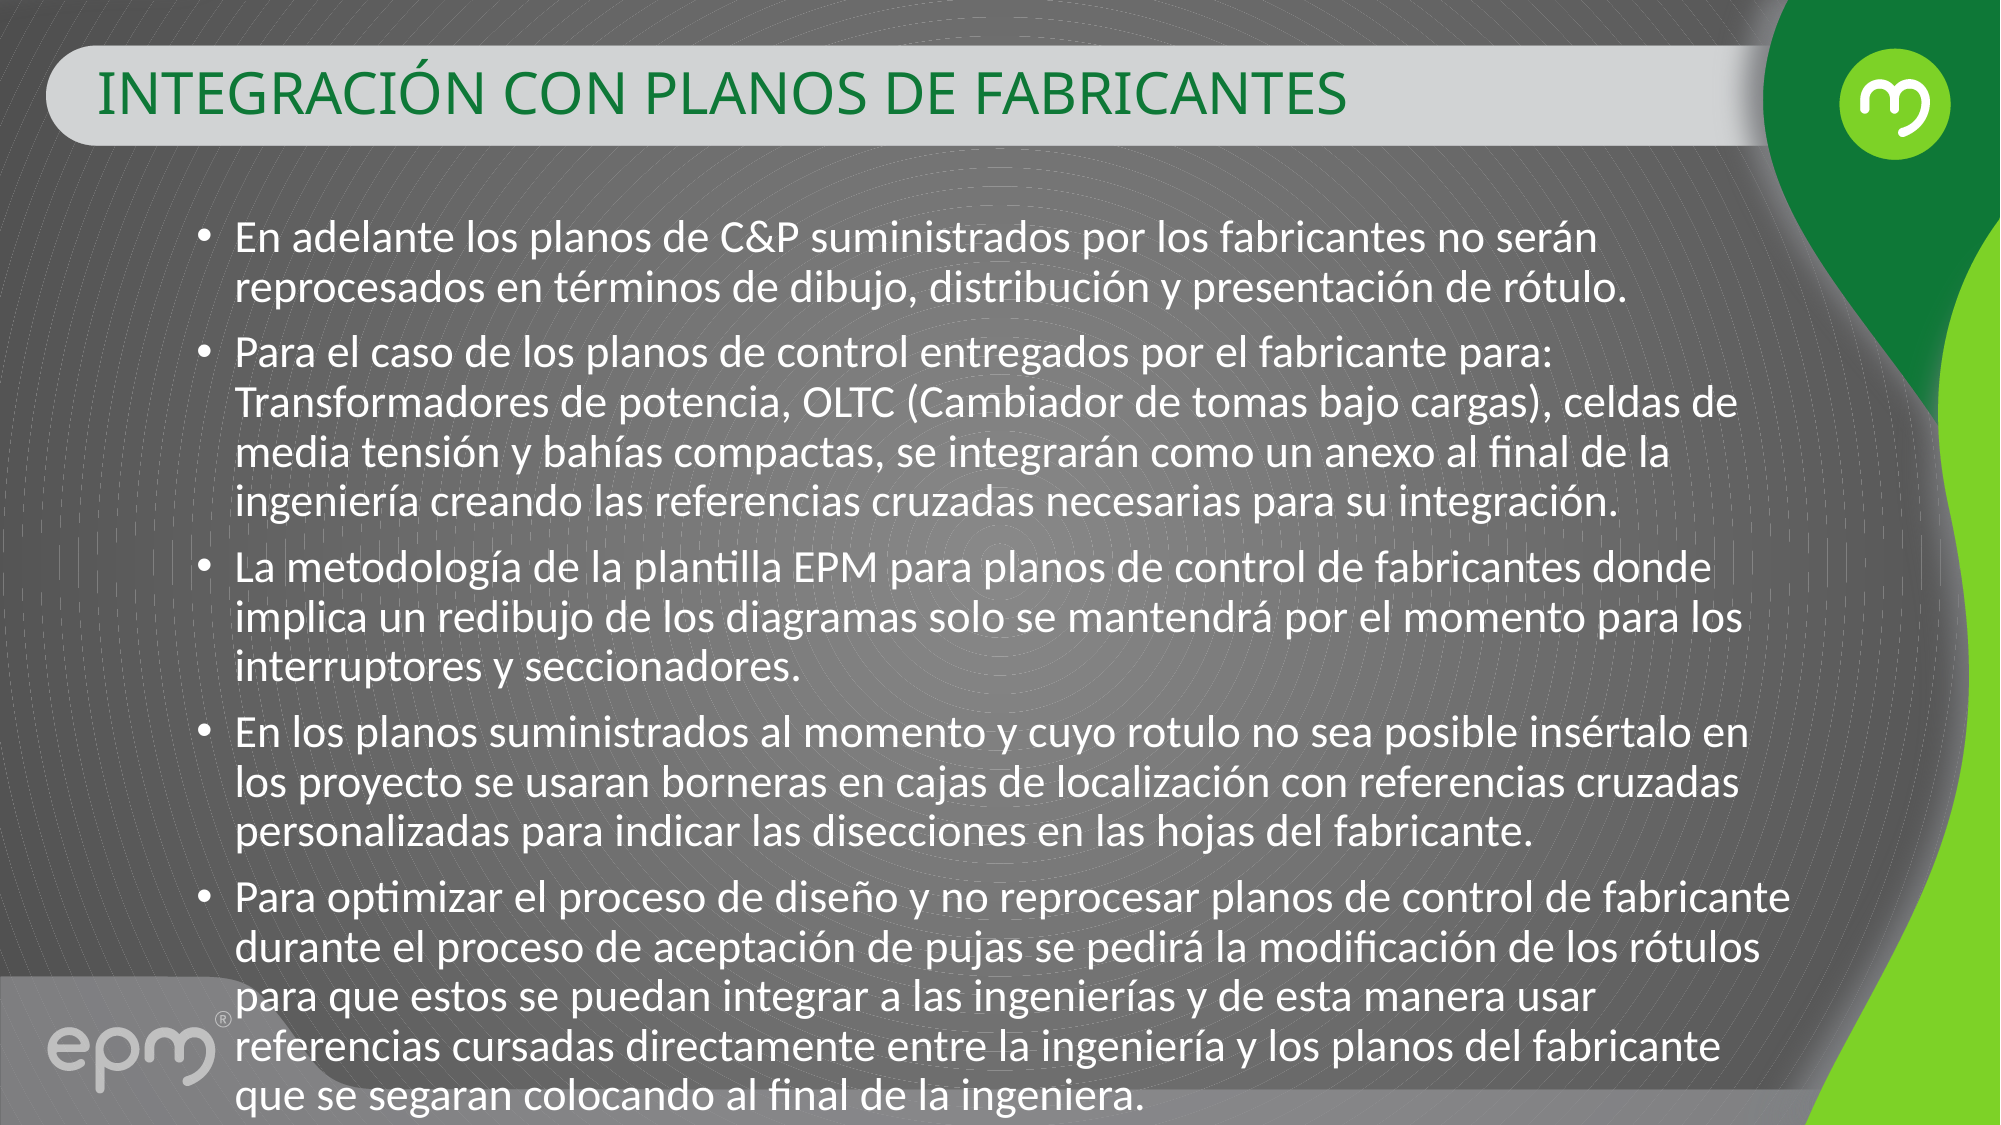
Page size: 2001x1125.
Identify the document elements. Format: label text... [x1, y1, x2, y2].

picture [0, 0, 2000, 1125]
title INTEGRACIÓN CON PLANOS DE FABRICANTES [82, 54, 1665, 138]
list En adelante los planos de C&P suministrados por los fabricantes no serán reprocesados en términos de dibujo, distribución y presentación de rótulo. Para el caso de los planos de control entregados por el fabricante para: Transformadores de potencia, OLTC (Cambiador de tomas bajo cargas), celdas de media tensión y bahías compactas, se integrarán como un anexo al final de la ingeniería creando las referencias cruzadas necesarias para su integración. La metodología de la plantilla EPM para planos de control de fabricantes donde implica un redibujo de los diagramas solo se mantendrá por el momento para los interruptores y seccionadores. En los planos suministrados al momento y cuyo rotulo no sea posible insértalo en los proyecto se usaran borneras en cajas de localización con referencias cruzadas personalizadas para indicar las disecciones en las hojas del fabricante. Para optimizar el proceso de diseño y no reprocesar planos de control de fabricante durante el proceso de aceptación de pujas se pedirá la modificación de los rótulos para que estos se puedan integrar a las ingenierías y de esta manera usar referencias cursadas directamente entre la ingeniería y los planos del fabricante que se segaran colocando al final de la ingeniera. [181, 205, 1819, 1125]
